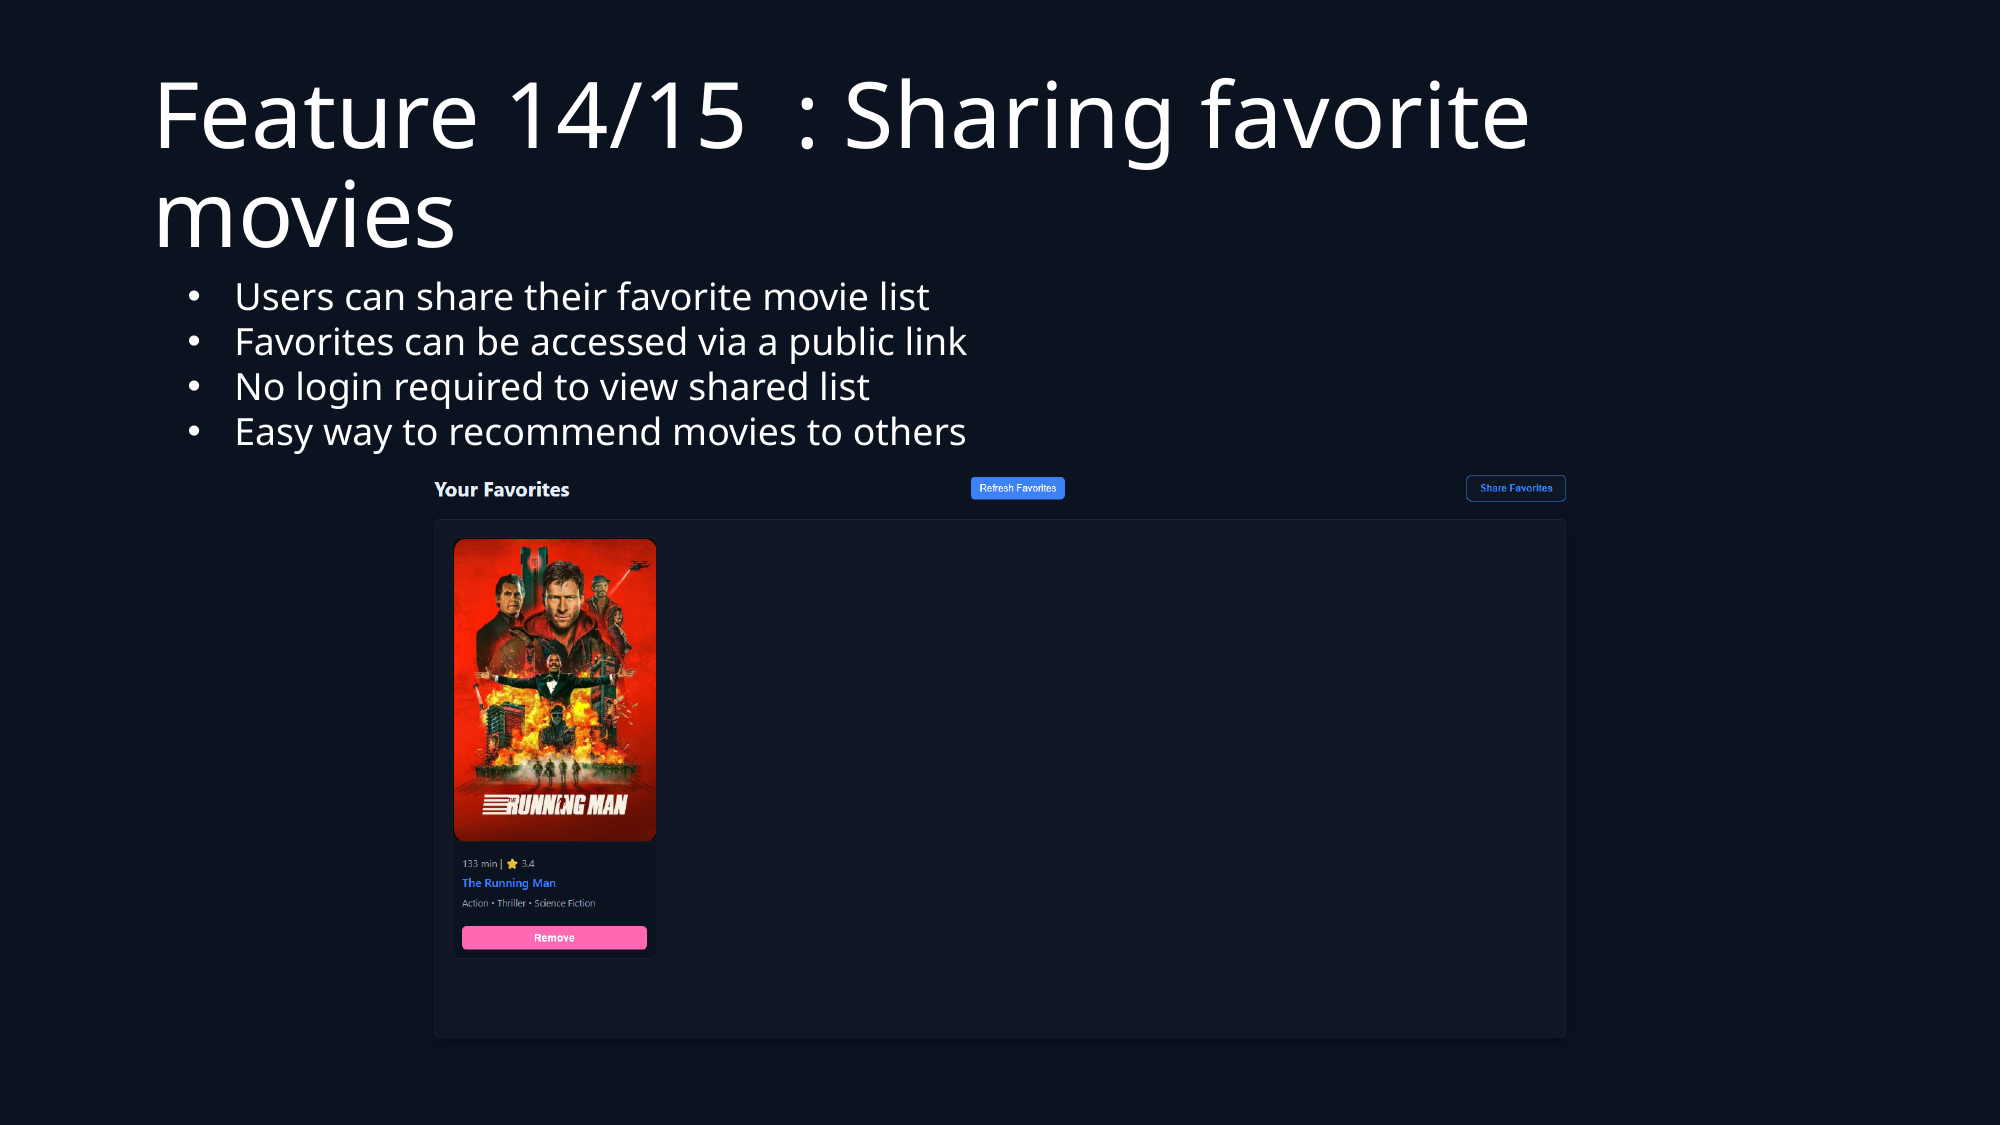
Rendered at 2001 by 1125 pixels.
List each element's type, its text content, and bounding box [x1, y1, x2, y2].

picture [417, 461, 1583, 1061]
text_box Users can share their favorite movie list Favorites can be accessed via a public link No login required to view shared list Easy way to recommend movies to others [172, 265, 1827, 461]
title Feature 14/15 : Sharing favorite movies [137, 59, 1863, 278]
